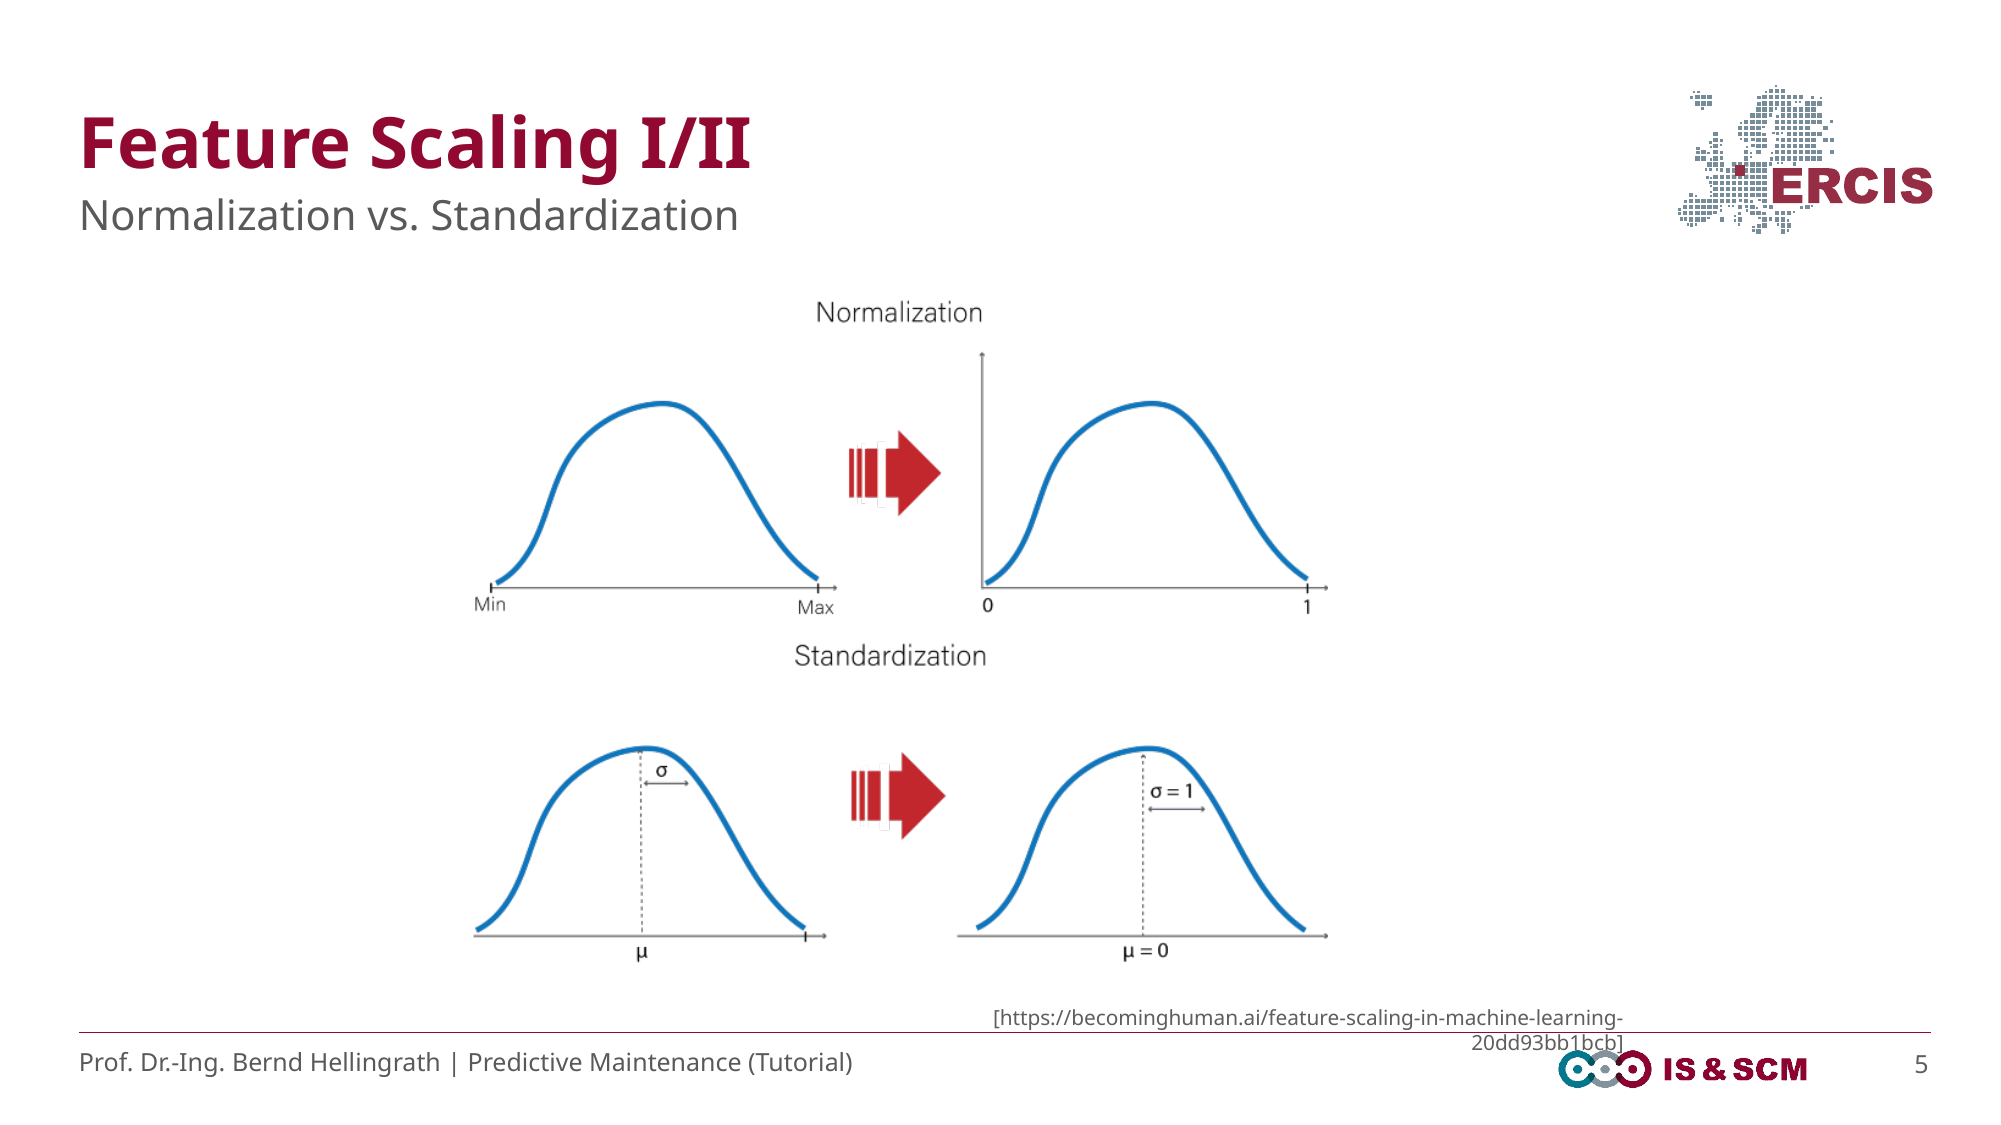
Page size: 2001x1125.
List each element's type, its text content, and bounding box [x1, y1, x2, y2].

text_box [https://becominghuman.ai/feature-scaling-in-machine-learning-20dd93bb1bcb] [840, 997, 1639, 1062]
title Feature Scaling I/II [78, 84, 1632, 184]
picture [473, 297, 1328, 619]
list Normalization vs. Standardization [78, 194, 1632, 240]
picture [1533, 1046, 1831, 1090]
picture [473, 640, 1328, 963]
